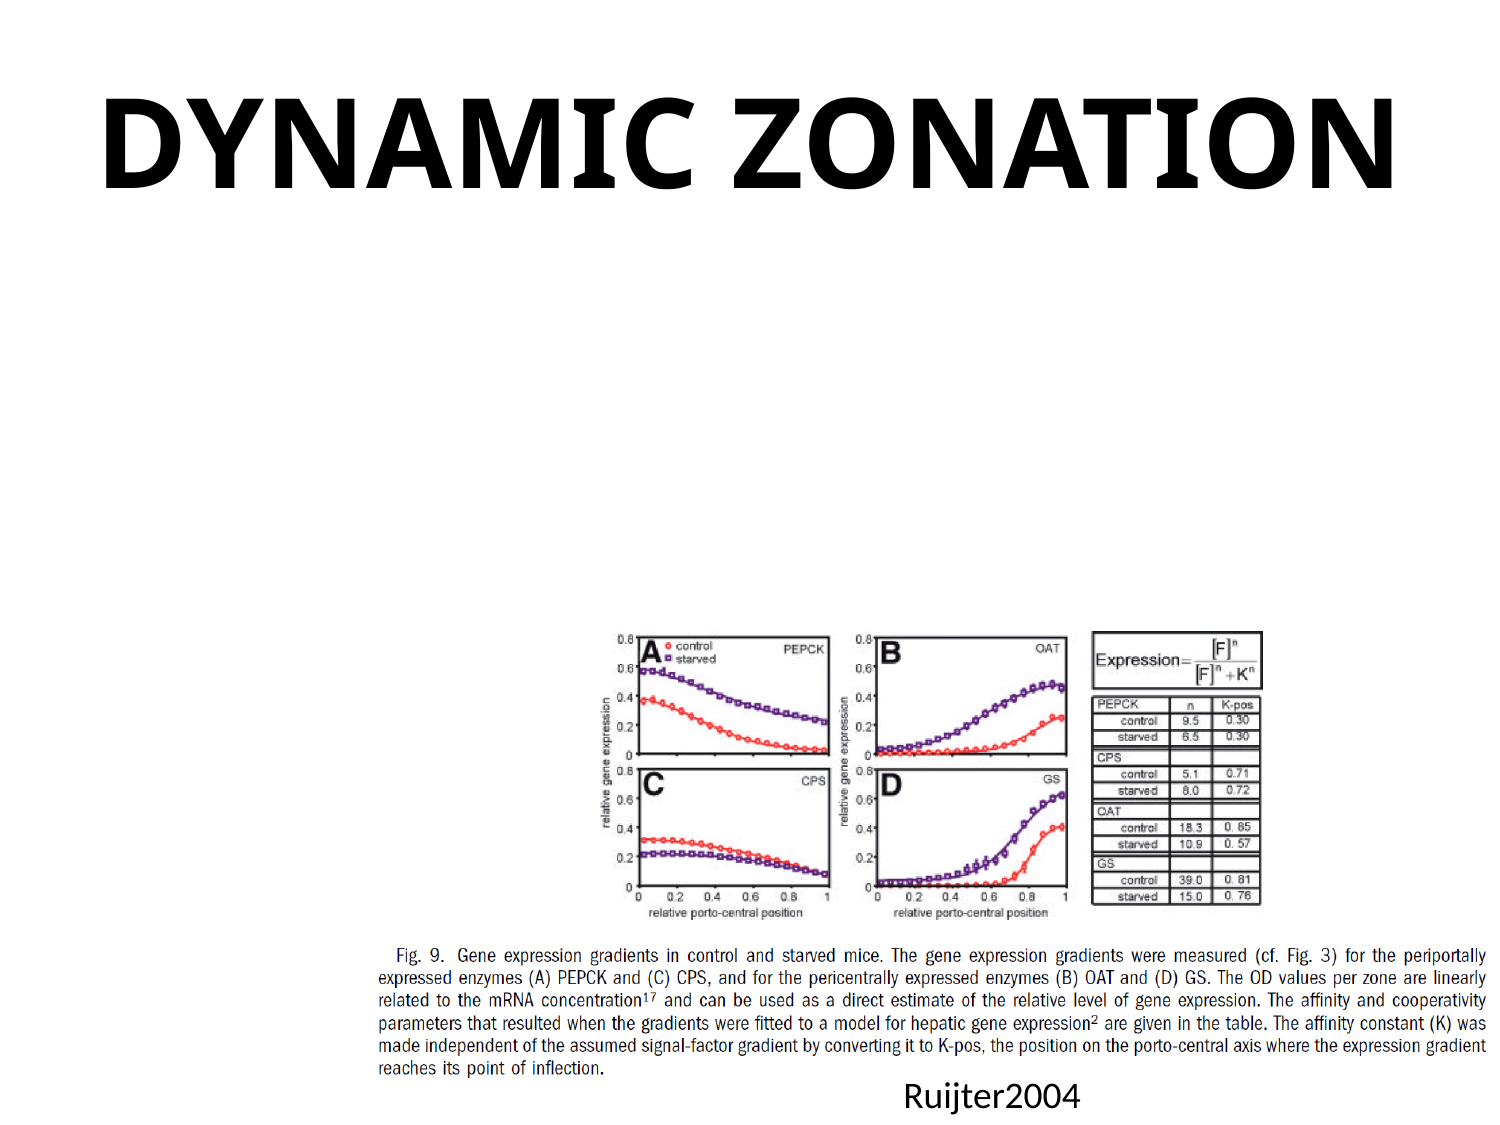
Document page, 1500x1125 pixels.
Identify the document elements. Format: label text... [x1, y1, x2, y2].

picture [351, 624, 1498, 1080]
text_box Ruijter2004 [888, 1089, 1096, 1123]
title Dynamic zonation [75, 45, 1425, 233]
